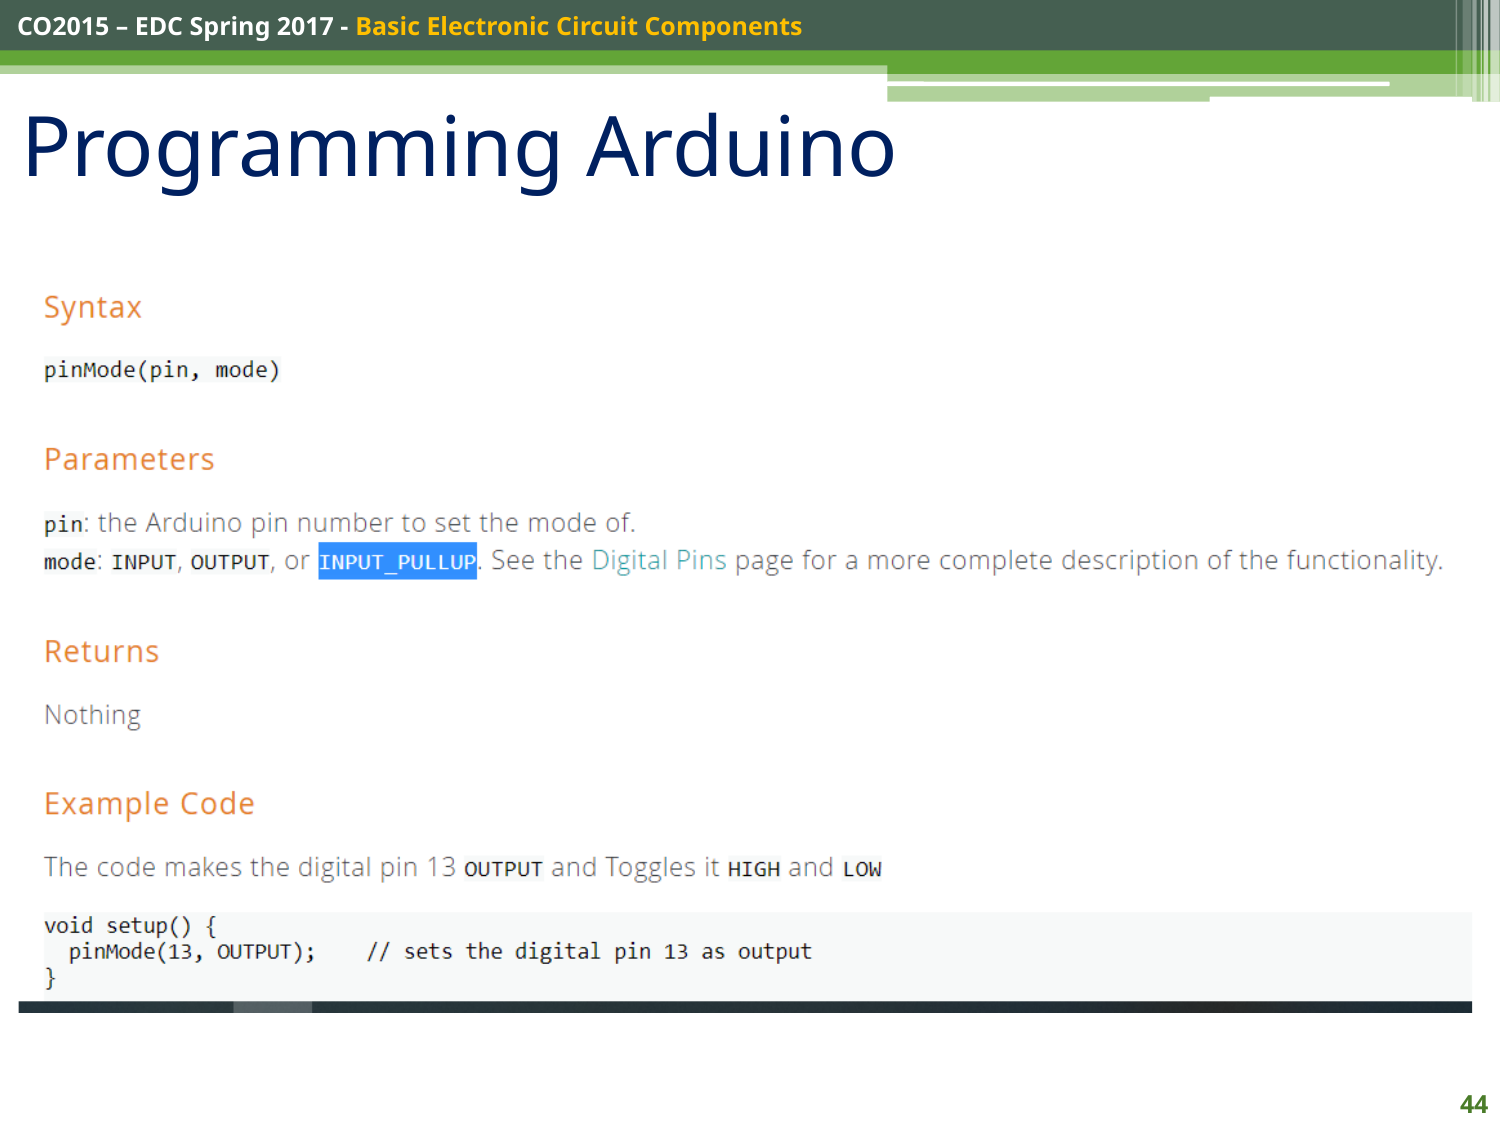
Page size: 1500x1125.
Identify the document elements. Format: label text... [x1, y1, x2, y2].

title Programming Arduino [6, 77, 1485, 209]
picture [18, 281, 1473, 1013]
